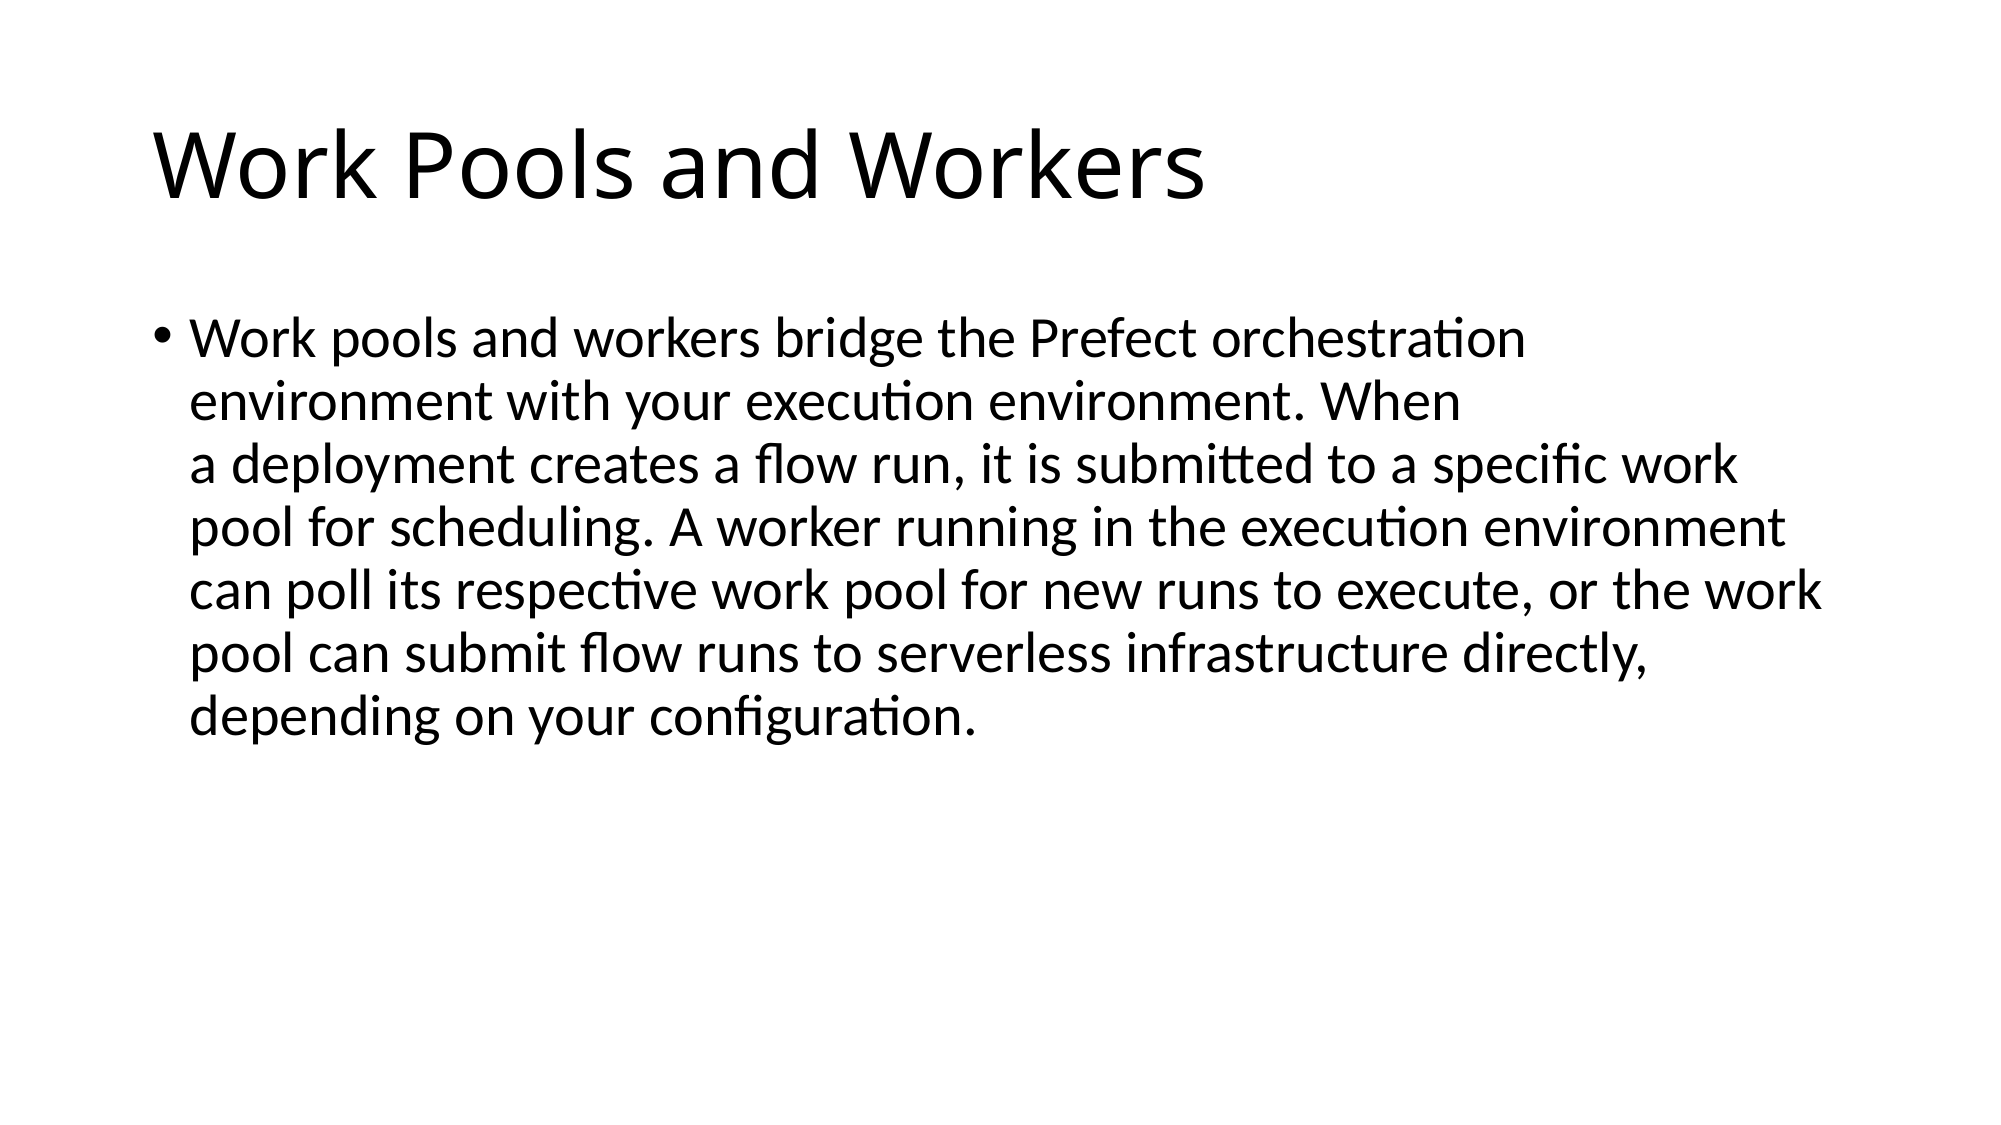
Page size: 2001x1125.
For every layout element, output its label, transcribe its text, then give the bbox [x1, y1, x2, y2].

list Work pools and workers bridge the Prefect orchestration environment with your execution environment. When a deployment creates a flow run, it is submitted to a specific work pool for scheduling. A worker running in the execution environment can poll its respective work pool for new runs to execute, or the work pool can submit flow runs to serverless infrastructure directly, depending on your configuration. [137, 299, 1863, 1014]
title Work Pools and Workers [137, 59, 1863, 278]
